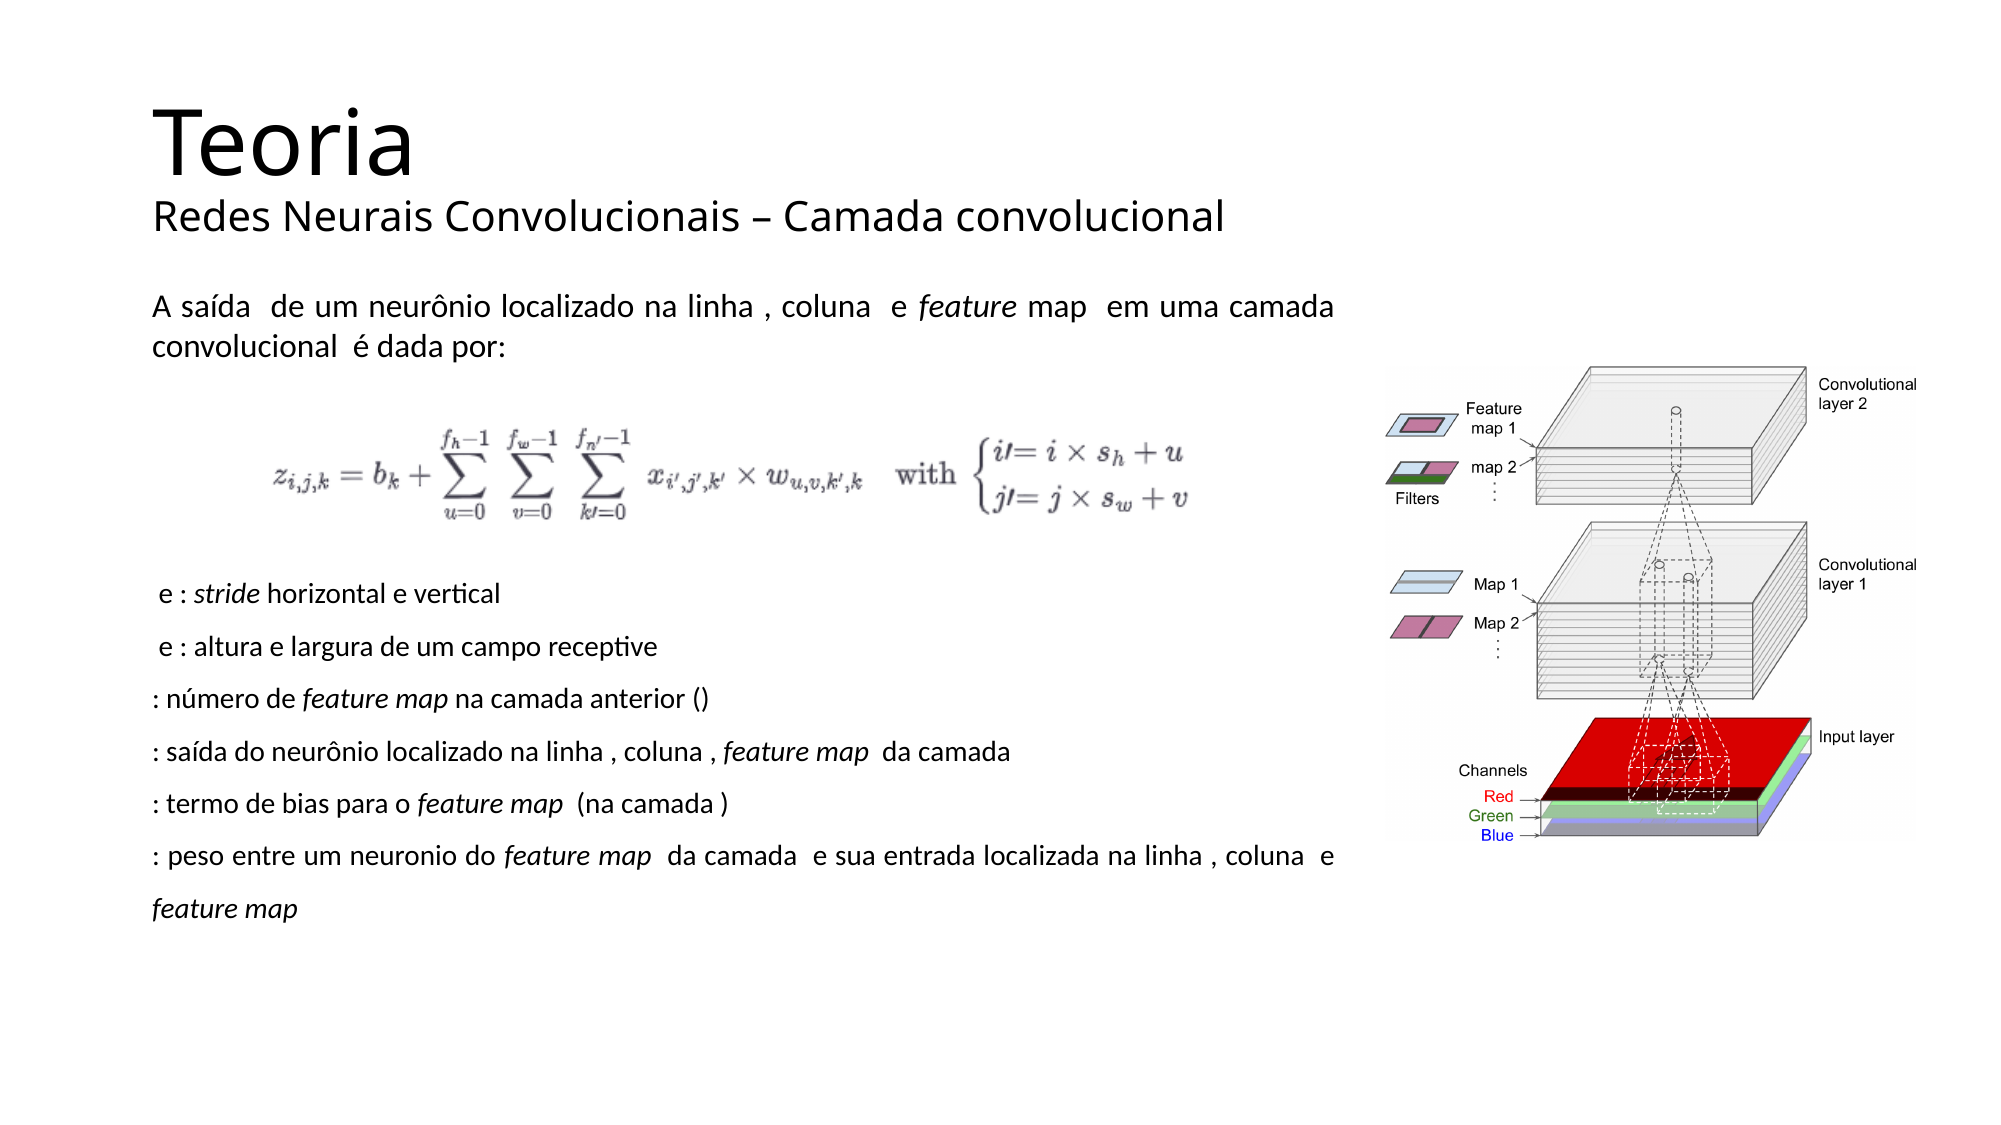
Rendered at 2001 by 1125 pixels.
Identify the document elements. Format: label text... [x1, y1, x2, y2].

picture [1385, 366, 1916, 841]
title Teoria Redes Neurais Convolucionais – Camada convolucional [137, 59, 1863, 278]
picture [230, 389, 1207, 537]
